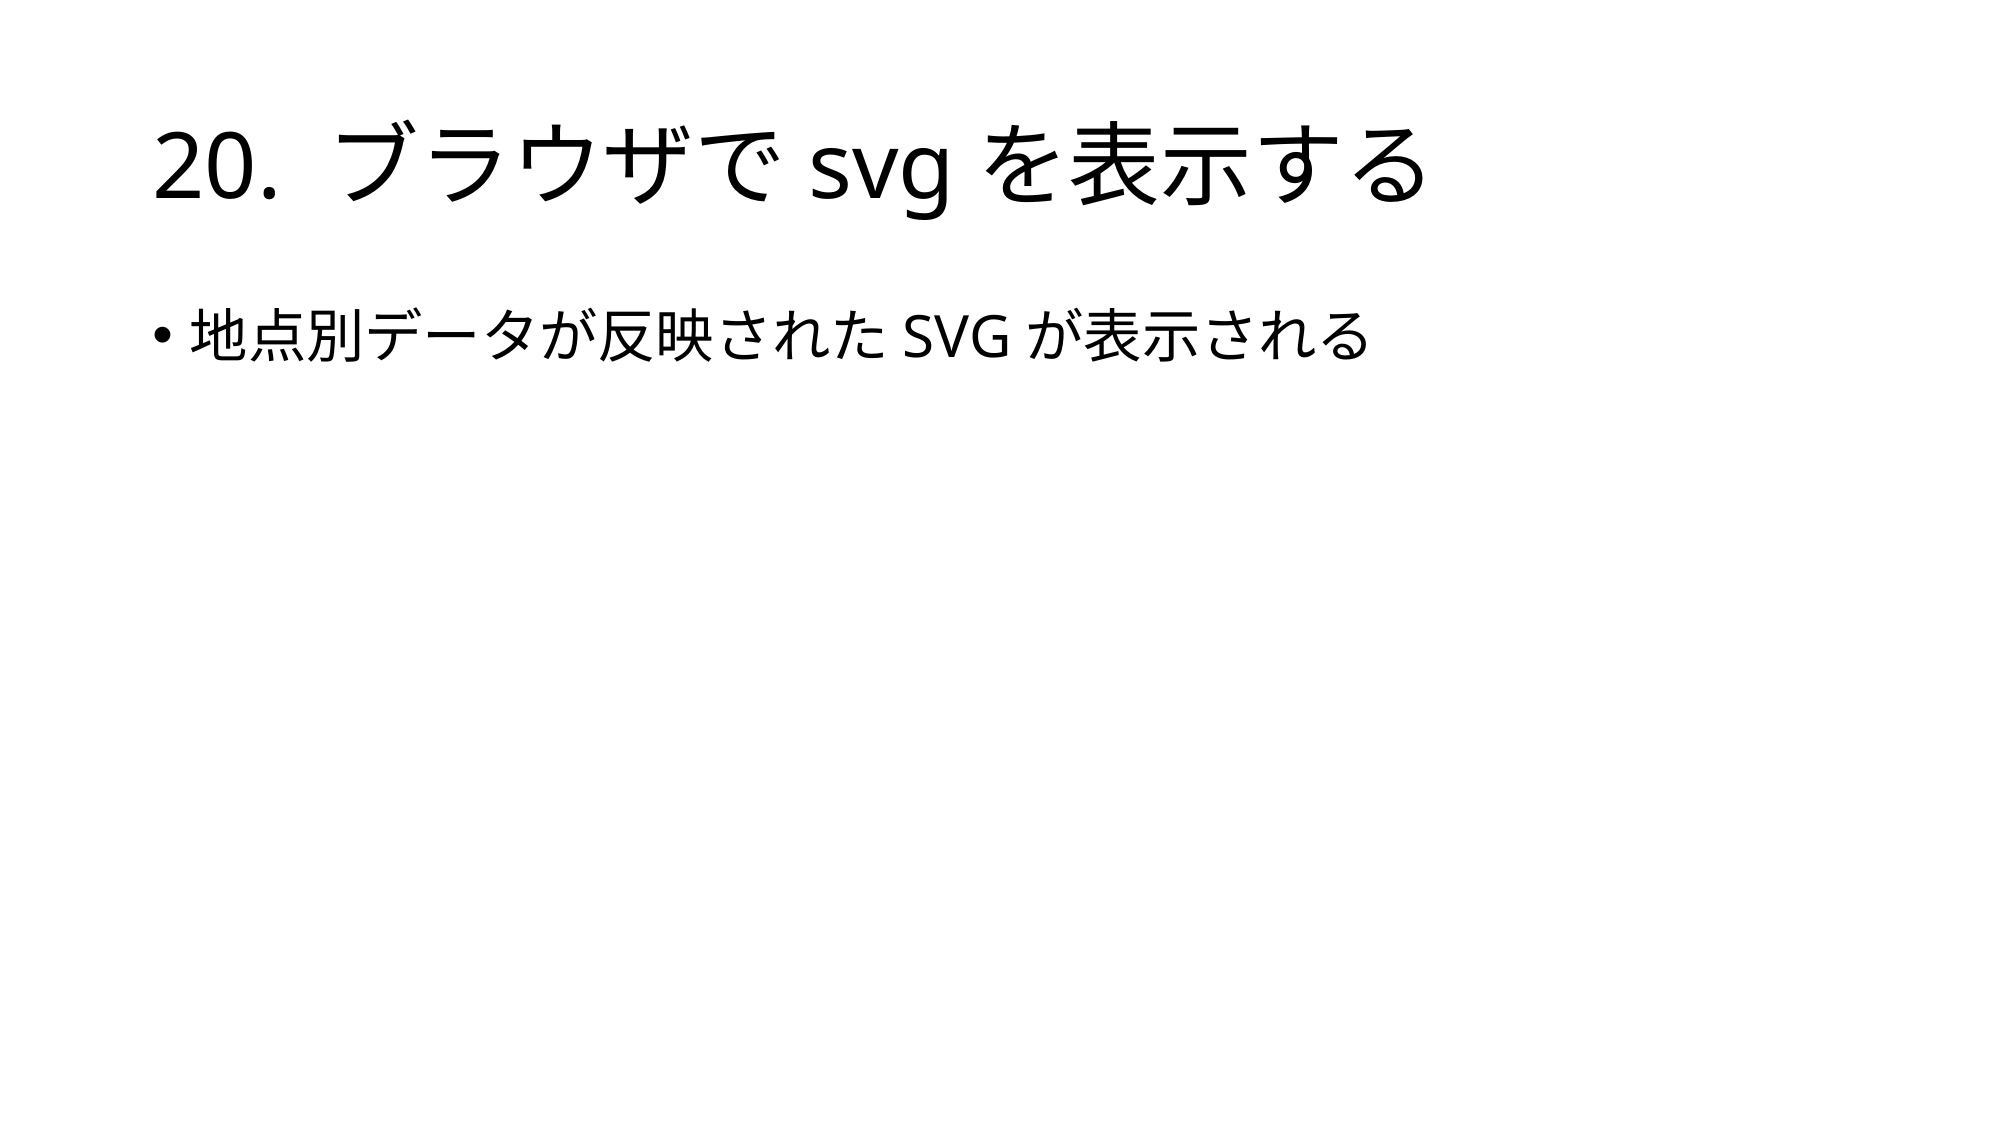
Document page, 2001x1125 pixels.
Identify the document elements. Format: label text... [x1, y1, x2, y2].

title 20. ブラウザでsvgを表示する [137, 59, 1863, 278]
list 地点別データが反映されたSVGが表示される [137, 299, 1863, 1014]
